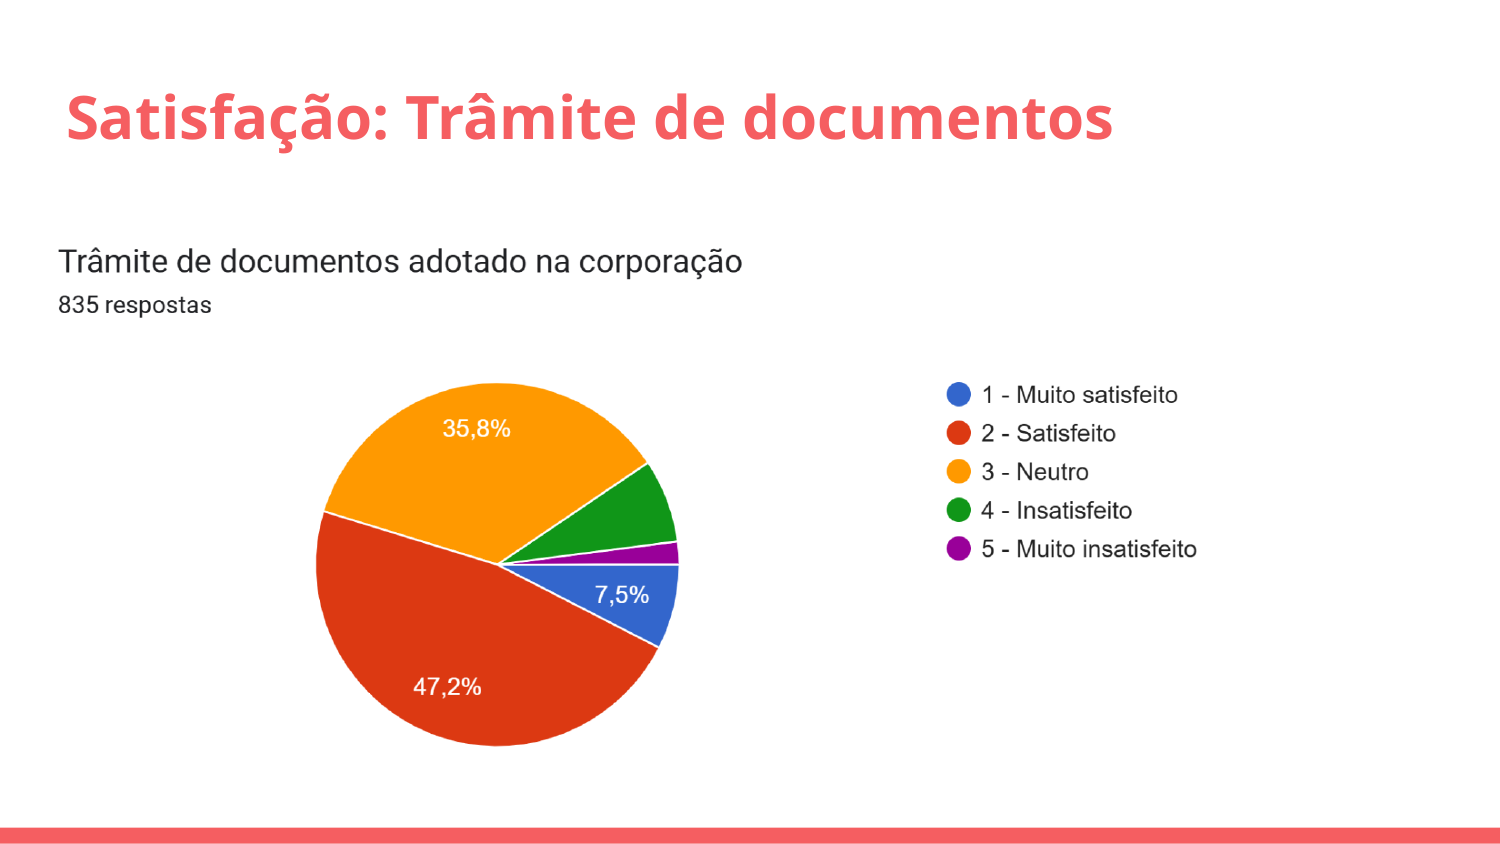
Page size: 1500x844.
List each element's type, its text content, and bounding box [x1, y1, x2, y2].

picture [8, 191, 1492, 816]
title Satisfação: Trâmite de documentos [51, 64, 1449, 167]
